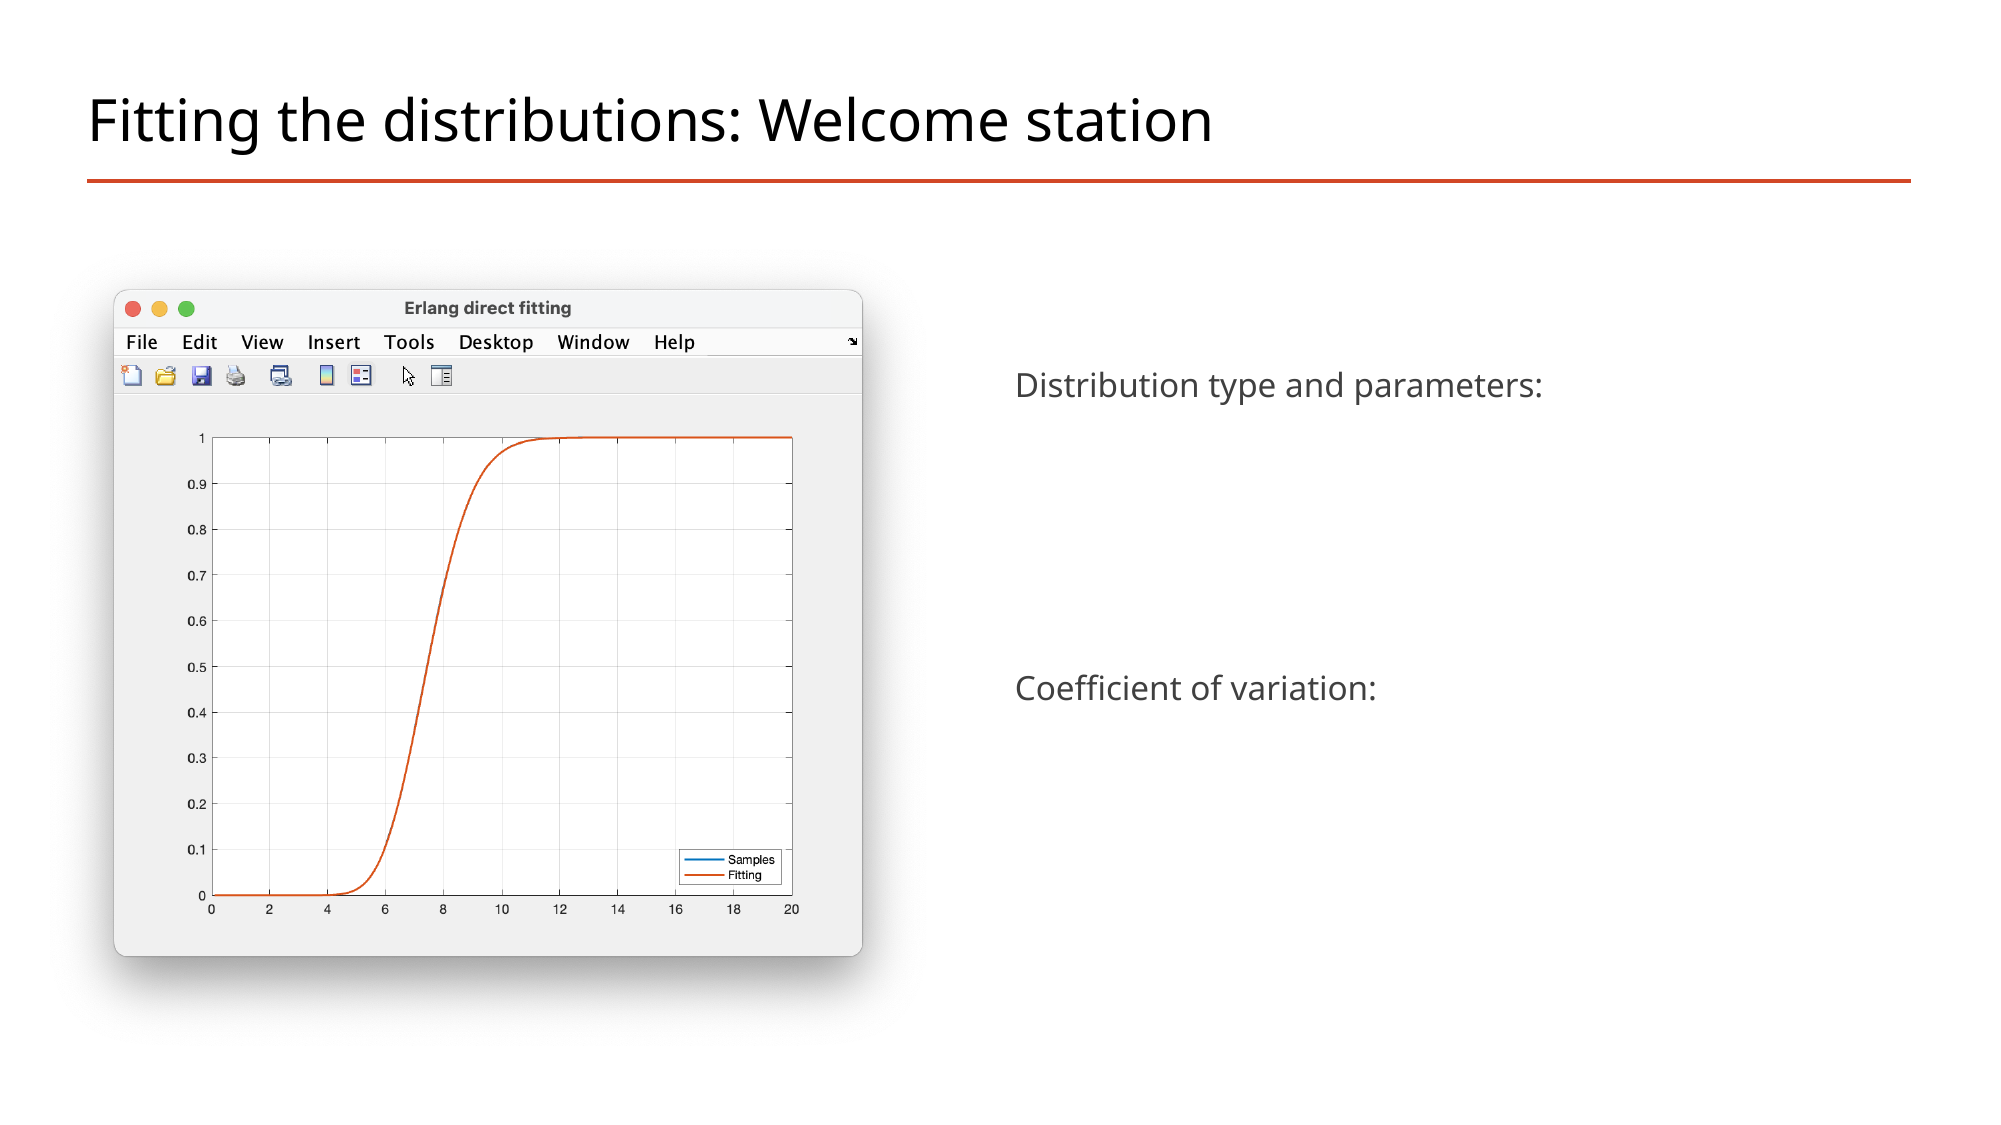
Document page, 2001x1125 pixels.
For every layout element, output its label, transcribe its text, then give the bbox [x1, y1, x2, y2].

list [39, 239, 936, 1055]
title Fitting the distributions: Welcome station [72, 70, 1574, 176]
